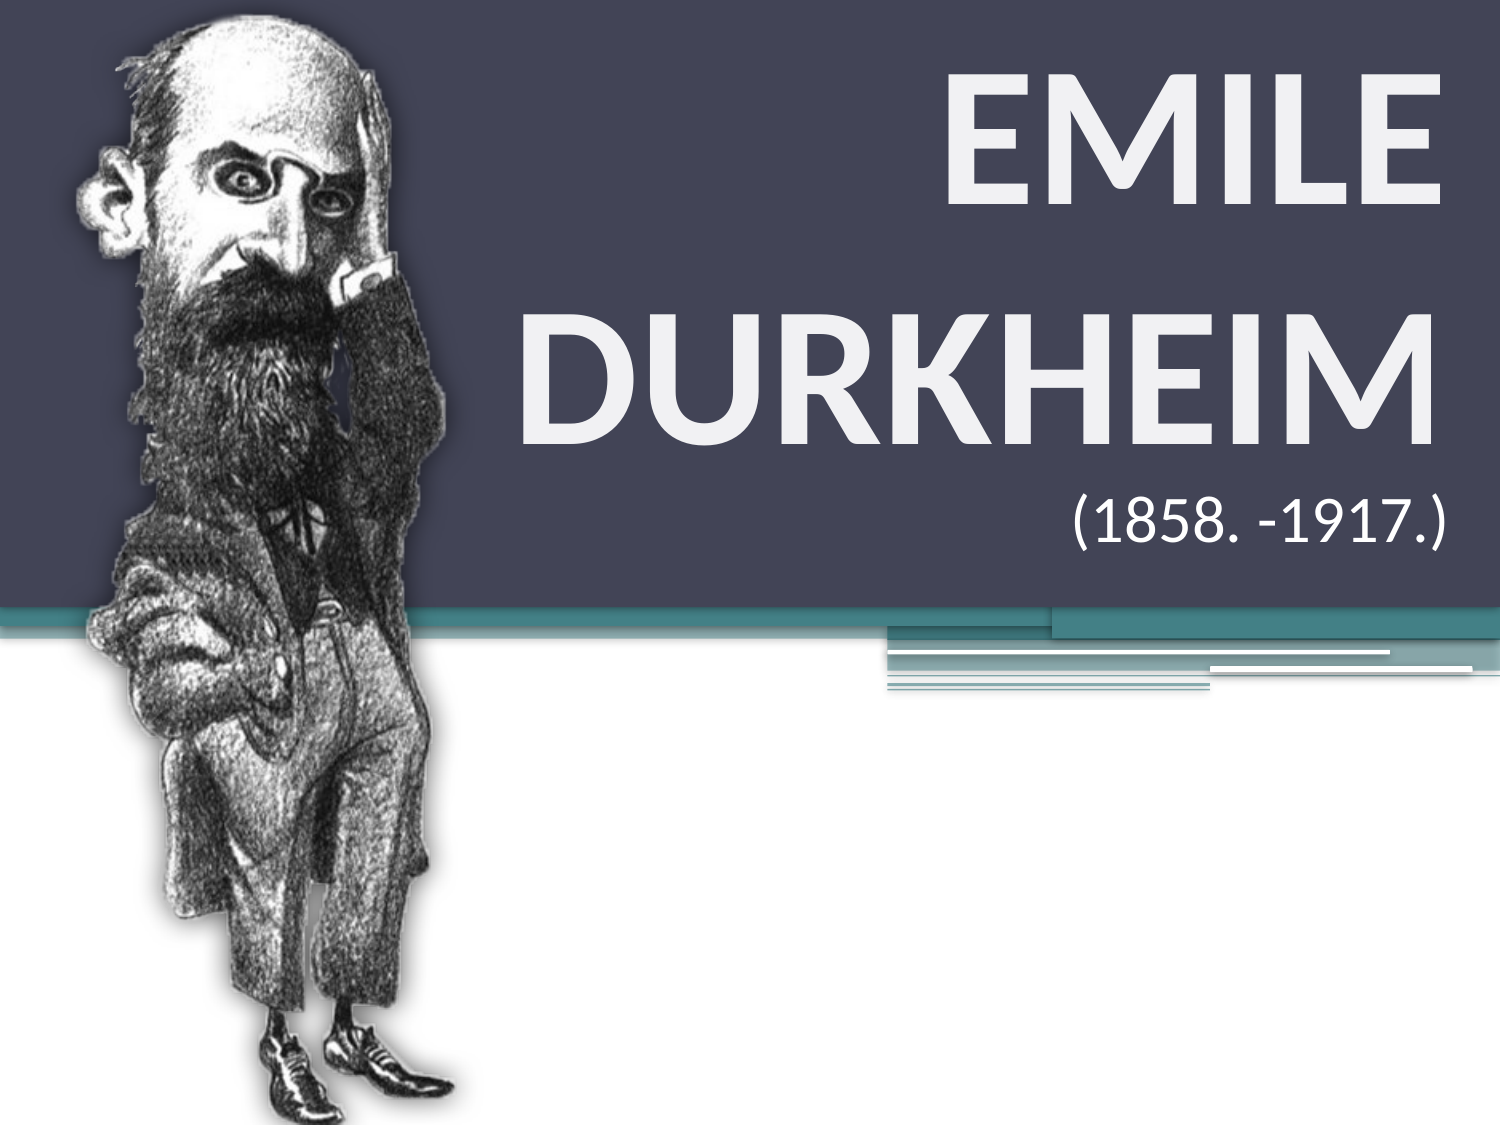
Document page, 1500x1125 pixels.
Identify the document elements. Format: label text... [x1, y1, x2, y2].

title EMILE DURKHEIM [608, 35, 1465, 493]
picture [23, 8, 587, 1125]
subtitle (1858. -1917.) [820, 493, 1465, 586]
